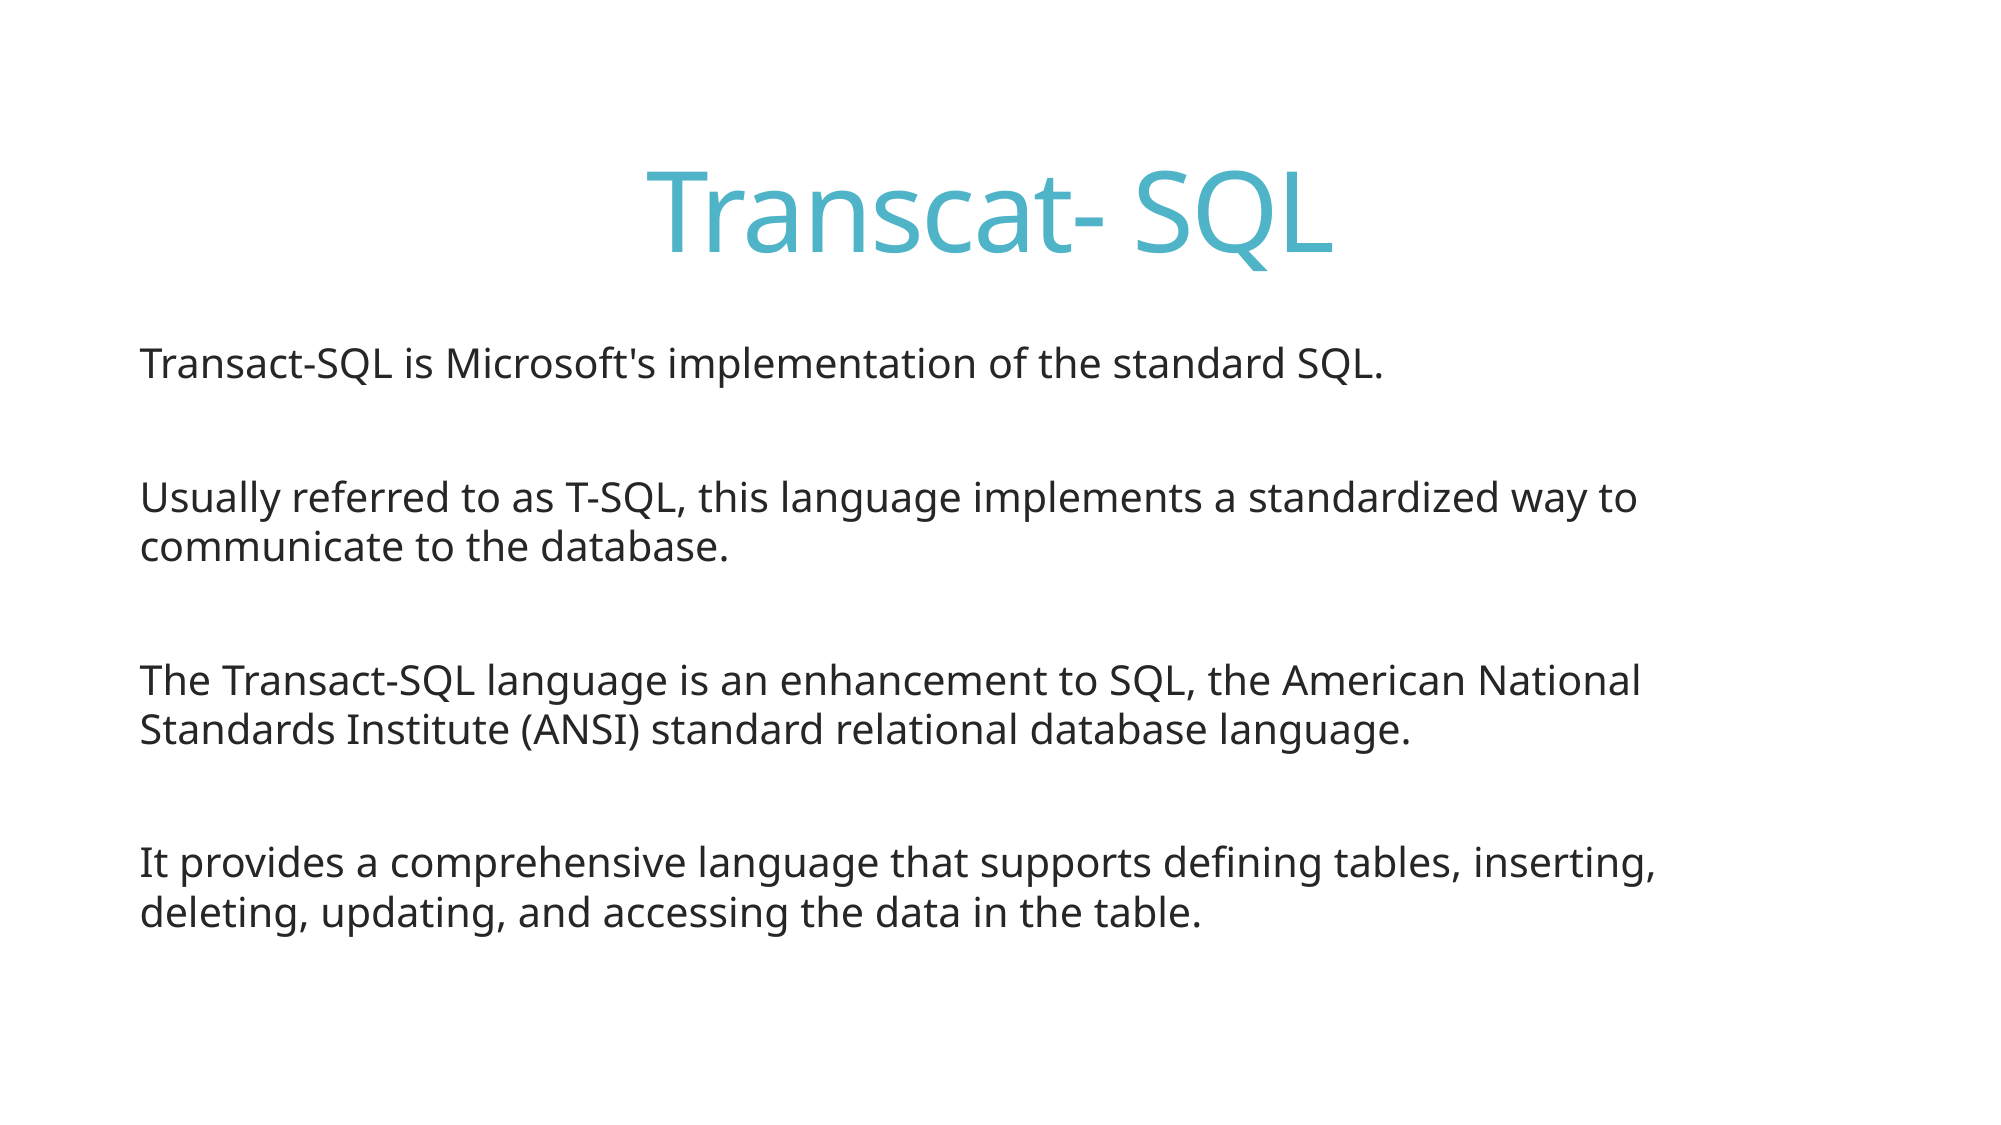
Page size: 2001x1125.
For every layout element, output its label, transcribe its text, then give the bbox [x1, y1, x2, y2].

list Transact-SQL is Microsoft's implementation of the standard SQL. Usually referred to as T-SQL, this language implements a standardized way to communicate to the database. The Transact-SQL language is an enhancement to SQL, the American National Standards Institute (ANSI) standard relational database language. It provides a comprehensive language that supports defining tables, inserting, deleting, updating, and accessing the data in the table. [111, 329, 1876, 948]
title Transcat- SQL [107, 81, 1875, 354]
